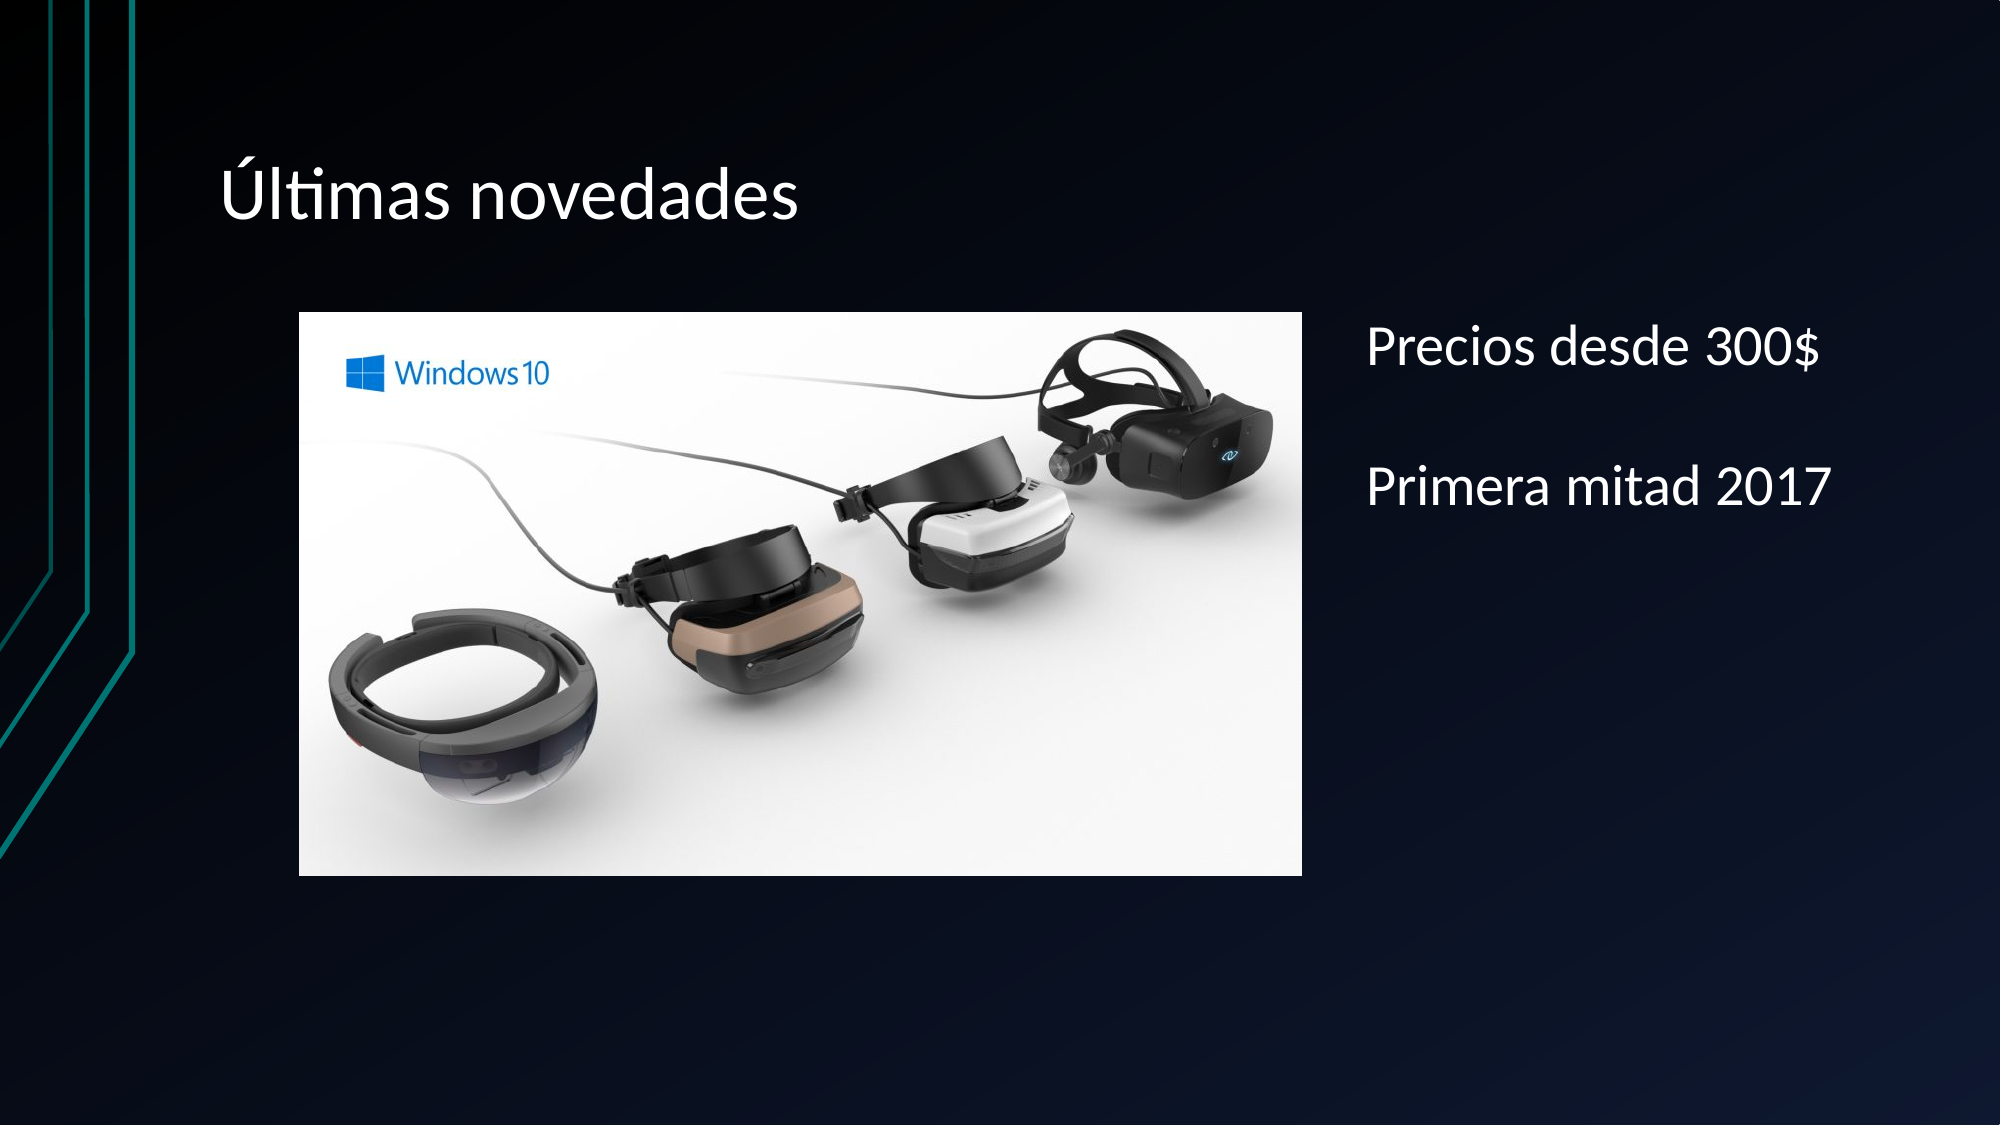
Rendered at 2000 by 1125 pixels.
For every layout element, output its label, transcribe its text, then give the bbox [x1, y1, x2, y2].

picture [299, 312, 1302, 876]
title Últimas novedades [199, 45, 1900, 246]
text_box Precios desde 300$ Primera mitad 2017 [1351, 299, 1888, 525]
